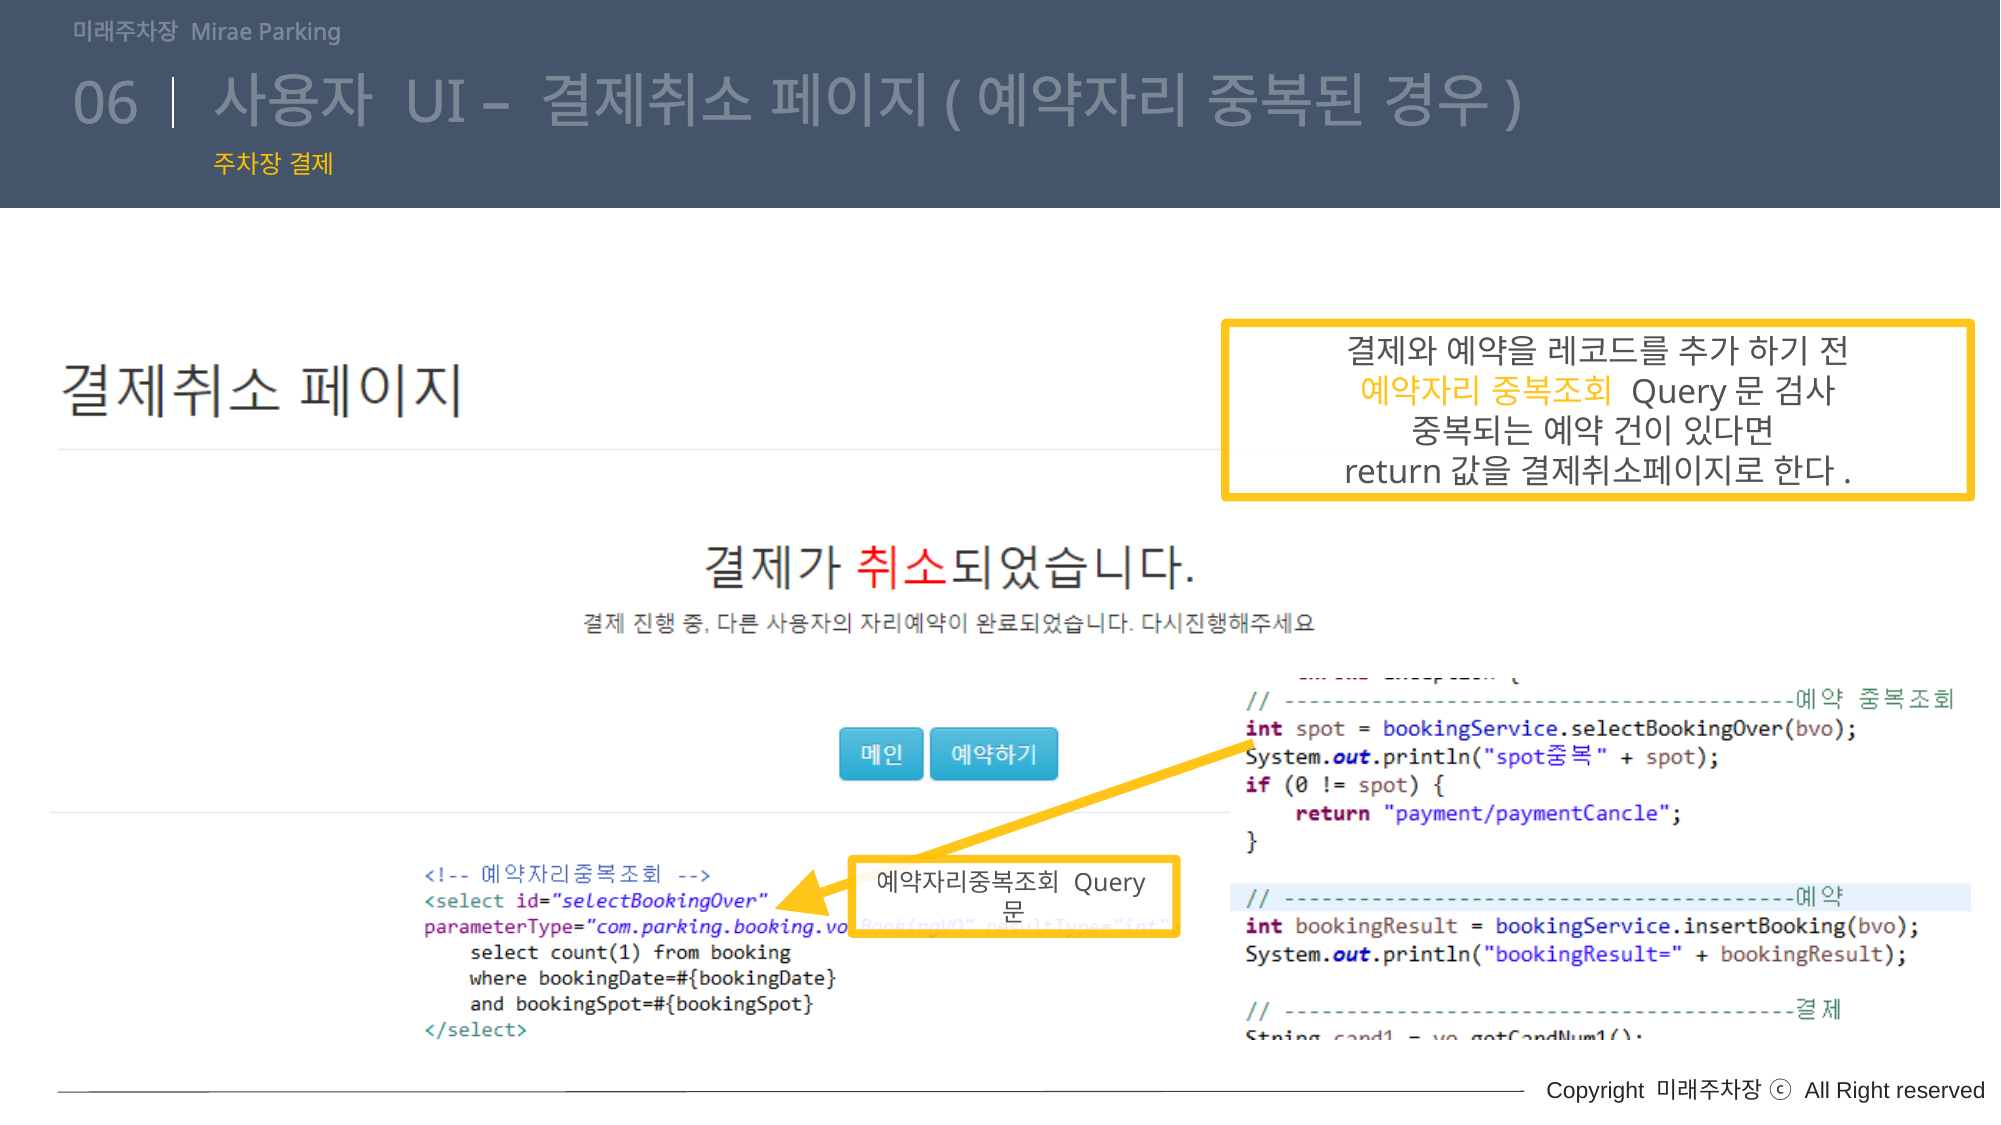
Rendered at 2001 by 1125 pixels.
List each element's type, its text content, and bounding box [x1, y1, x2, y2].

picture [420, 859, 1185, 1045]
list 주차장 결제 [198, 147, 883, 184]
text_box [774, 743, 1254, 909]
list 06 [57, 65, 199, 144]
list 미래주차장 Mirae Parking [57, 12, 407, 53]
title 사용자 UI – 결제취소 페이지(예약자리 중복된 경우) [198, 63, 1776, 143]
picture [50, 341, 1971, 1040]
text_box 결제와 예약을 레코드를 추가 하기 전 예약자리 중복조회 Query문 검사 중복되는 예약 건이 있다면 return값을 결제취소페이지로 한다. [1225, 322, 1971, 498]
